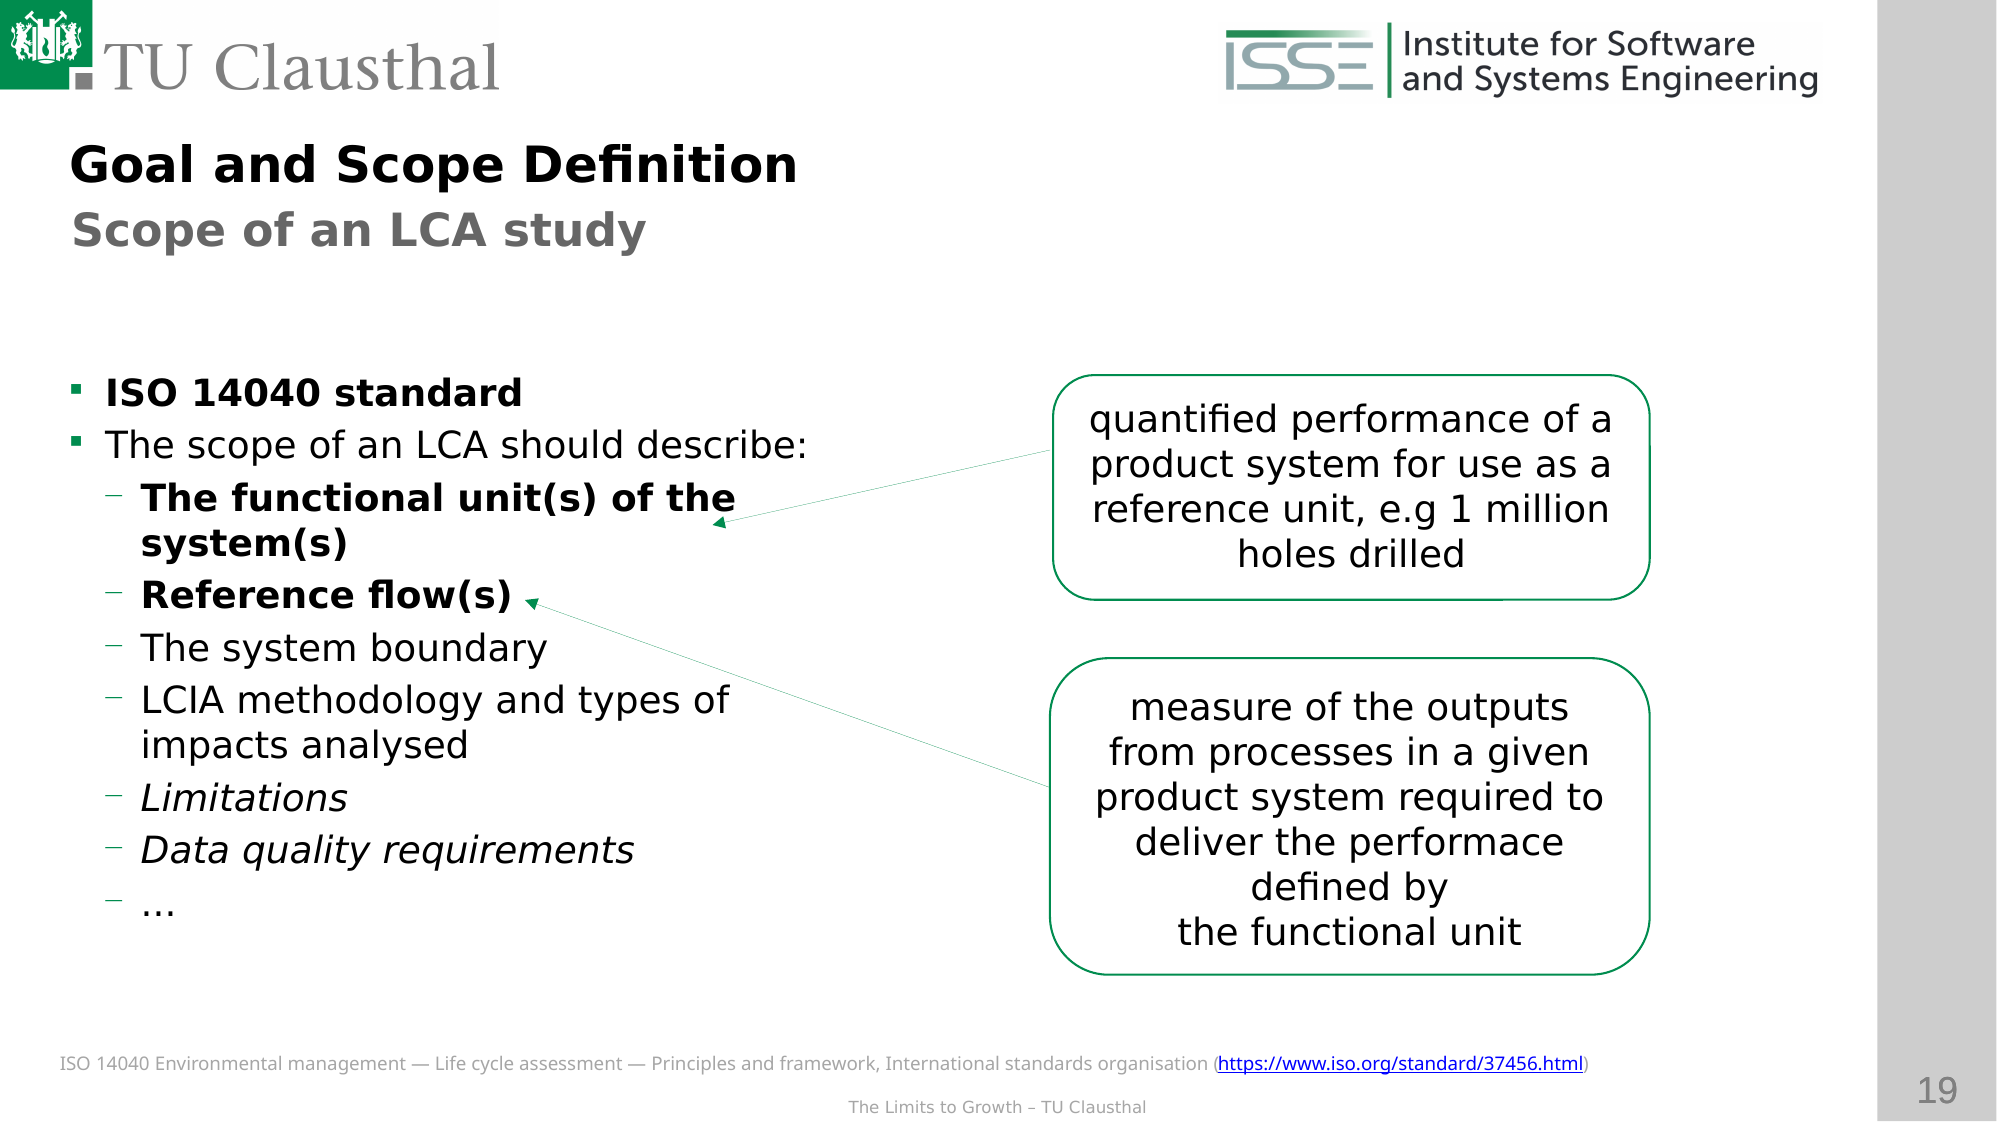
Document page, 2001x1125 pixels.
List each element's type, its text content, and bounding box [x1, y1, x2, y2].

text_box measure of the outputs from processes in a given product system required to deliver the performace defined by the functional unit [1048, 657, 1651, 976]
picture [1218, 22, 1823, 104]
picture [0, 0, 499, 90]
text_box Scope of an LCA study [70, 188, 1768, 268]
text_box ISO 14040 Environmental management — Life cycle assessment — Principles and framework, International standards organisation (https://www.iso.org/standard/37456.html) [45, 1043, 1837, 1085]
text_box [712, 449, 1051, 529]
text_box [525, 598, 1051, 788]
text_box Goal and Scope Definition [55, 125, 1817, 206]
text_box quantified performance of a product system for use as a reference unit, e.g 1 million holes drilled [1052, 374, 1651, 601]
text_box ISO 14040 standard The scope of an LCA should describe: The functional unit(s) of the system(s) Reference flow(s) The system boundary LCIA methodology and types of impacts analysed Limitations Data quality requirements ... [55, 208, 861, 1032]
